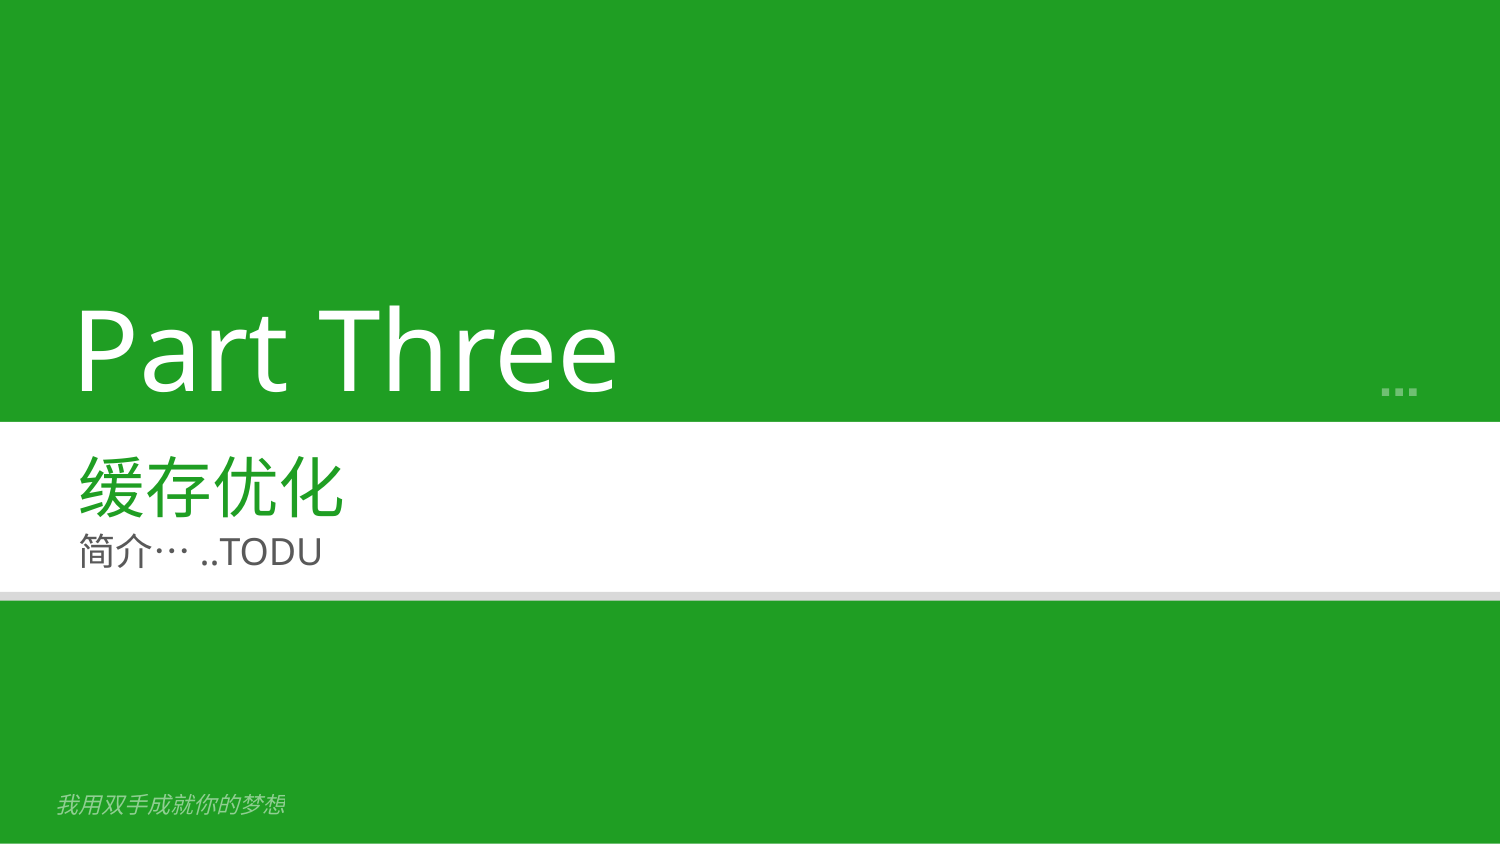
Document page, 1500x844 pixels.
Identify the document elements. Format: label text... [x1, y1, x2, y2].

text_box Part Three [56, 271, 637, 422]
text_box [0, 0, 1500, 420]
text_box [0, 420, 1500, 590]
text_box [62, 438, 363, 582]
text_box [0, 590, 1500, 603]
text_box [0, 603, 1500, 844]
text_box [1381, 388, 1417, 397]
text_box 我用双手成就你的梦想 [40, 783, 301, 826]
